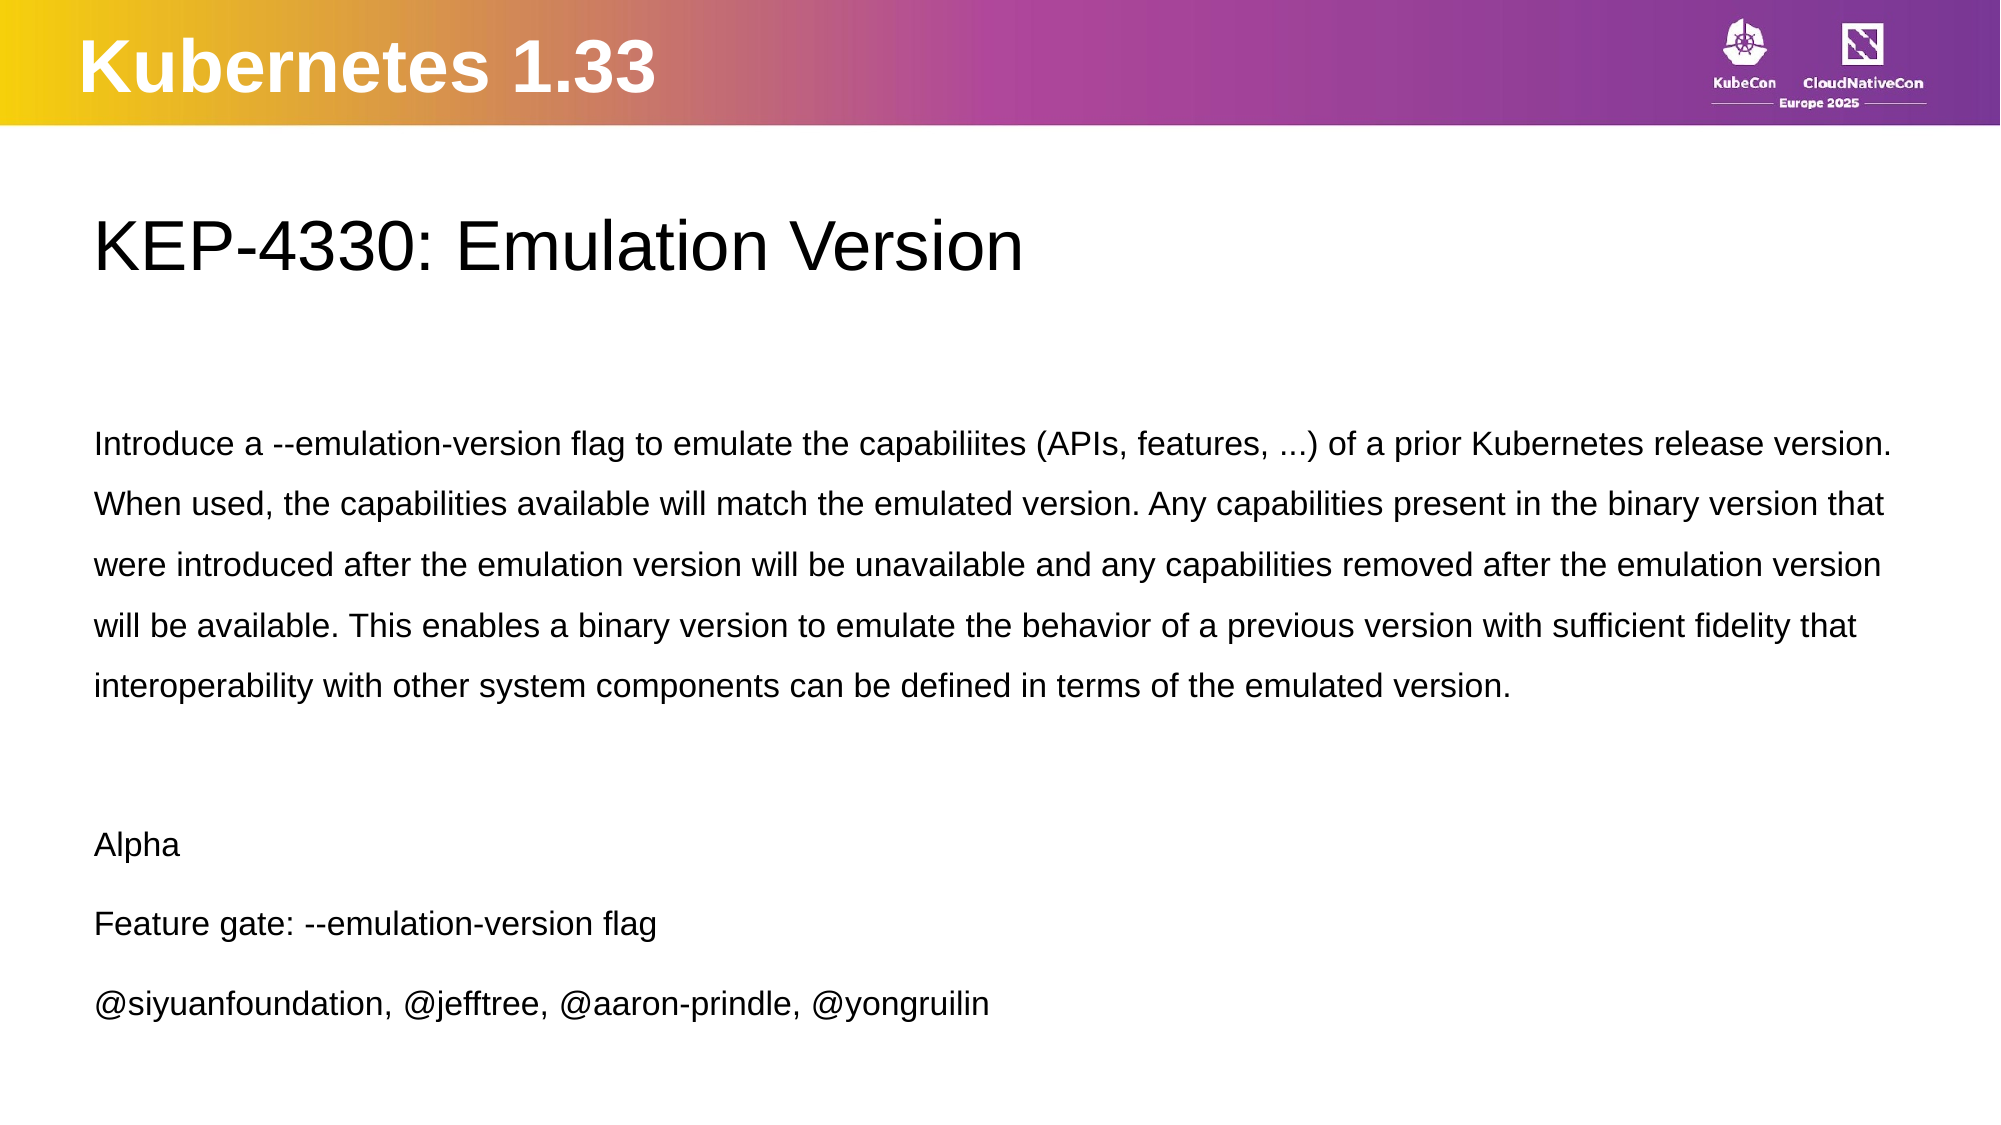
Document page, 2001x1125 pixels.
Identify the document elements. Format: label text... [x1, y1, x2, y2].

text_box KEP-4330: Emulation Version [78, 149, 1921, 307]
text_box Introduce a --emulation-version flag to emulate the capabiliites (APIs, features, ...) of a prior Kubernetes release version. When used, the capabilities available will match the emulated version. Any capabilities present in the binary version that were introduced after the emulation version will be unavailable and any capabilities removed after the emulation version will be available. This enables a binary version to emulate the behavior of a previous version with sufficient fidelity that interoperability with other system components can be defined in terms of the emulated version. Alpha Feature gate: --emulation-version flag @siyuanfoundation, @jefftree, @aaron-prindle, @yongruilin [78, 393, 1921, 1036]
text_box Kubernetes 1.33 [63, 0, 1136, 177]
picture [0, 0, 2000, 1125]
